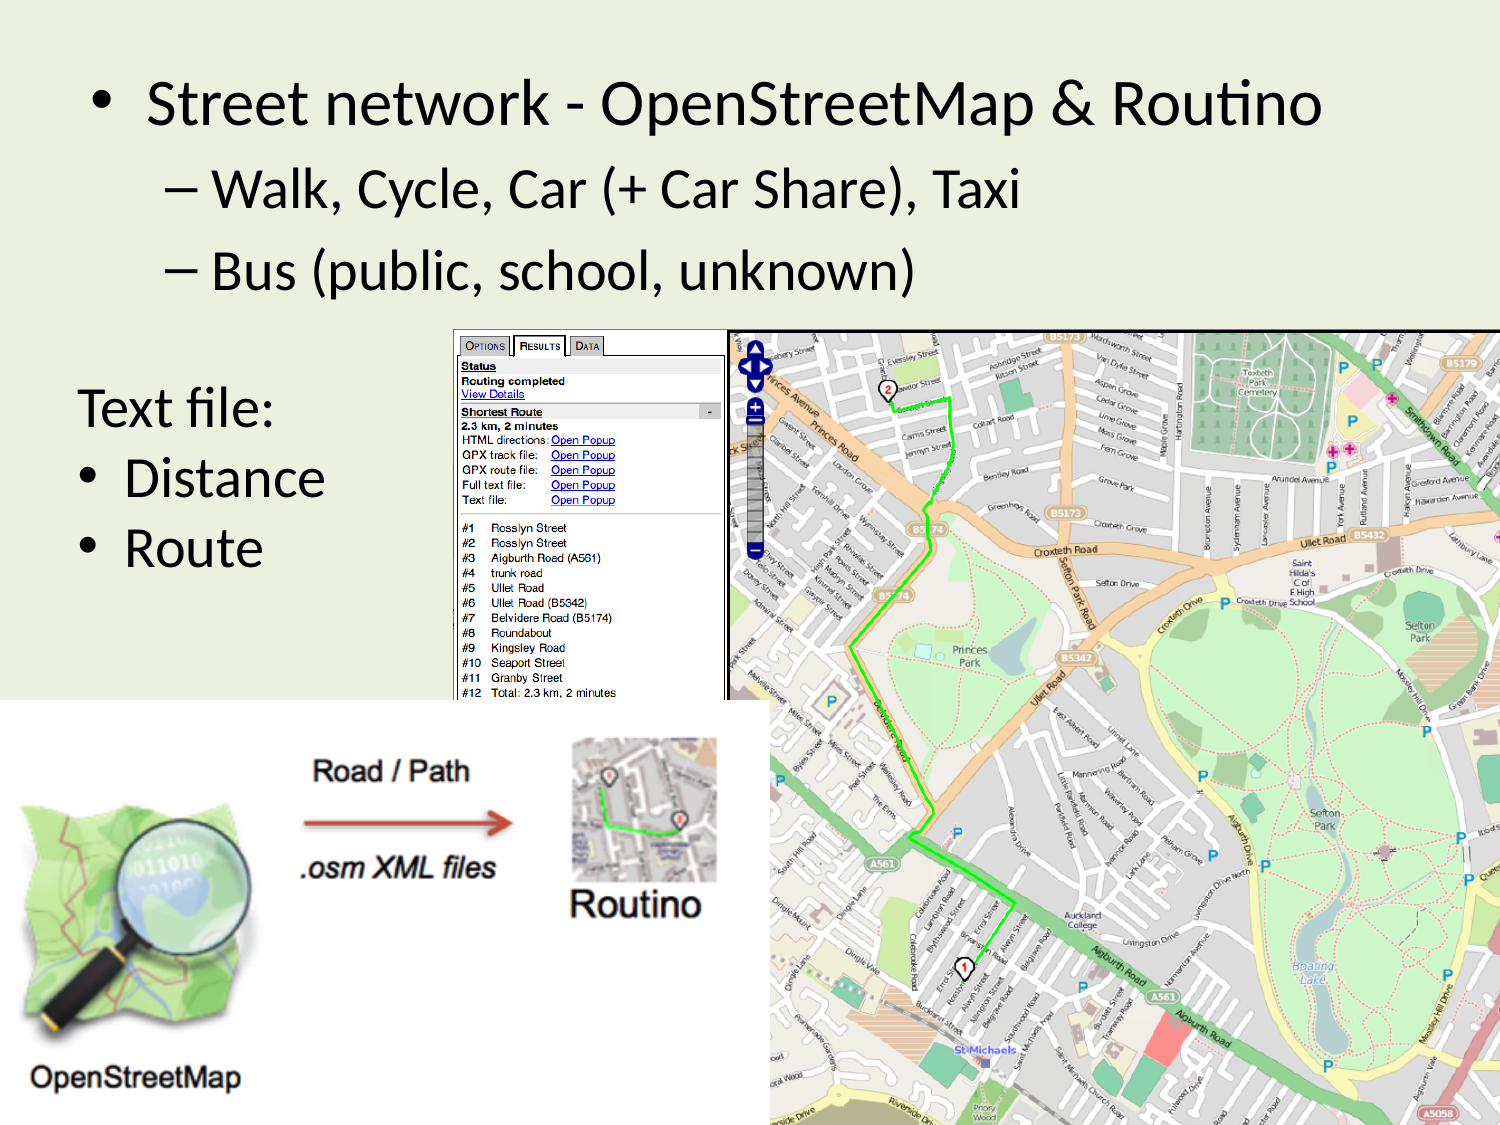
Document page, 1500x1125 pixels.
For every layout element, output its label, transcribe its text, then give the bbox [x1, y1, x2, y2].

picture [0, 329, 1500, 1125]
text_box Text file: Distance Route [62, 362, 342, 587]
list Street network - OpenStreetMap & Routino Walk, Cycle, Car (+ Car Share), Taxi Bus (public, school, unknown) [75, 50, 1425, 699]
